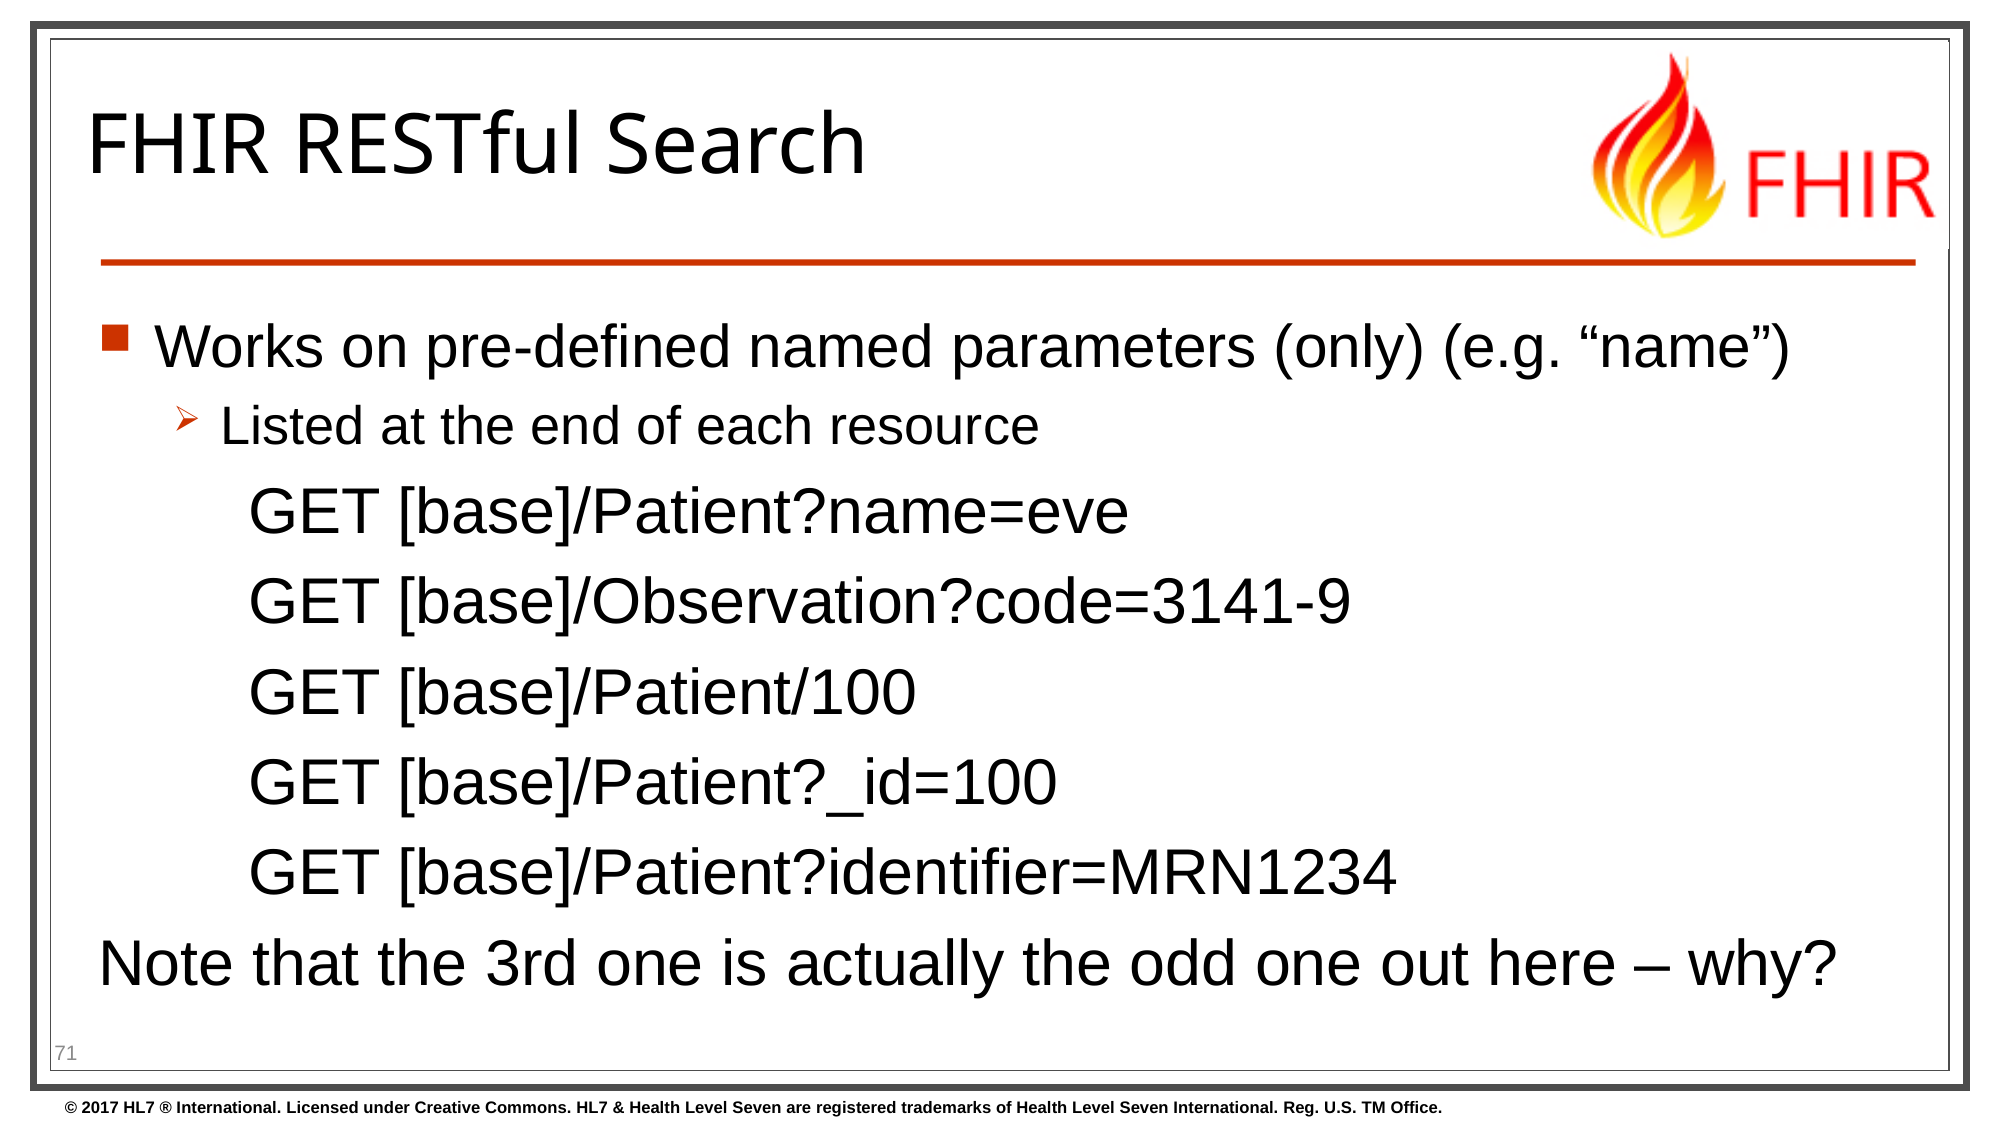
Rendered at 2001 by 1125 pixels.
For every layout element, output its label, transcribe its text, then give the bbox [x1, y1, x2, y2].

slide_number 71 [39, 1034, 197, 1071]
title FHIR RESTful Search [70, 54, 1504, 244]
list Works on pre-defined named parameters (only) (e.g. “name”) Listed at the end of each resource GET [base]/Patient?name=eve GET [base]/Observation?code=3141-9 GET [base]/Patient/100 GET [base]/Patient?_id=100 GET [base]/Patient?identifier=MRN1234 Note that the 3rd one is actually the odd one out here – why? [83, 299, 1917, 1035]
picture [1578, 42, 1949, 249]
